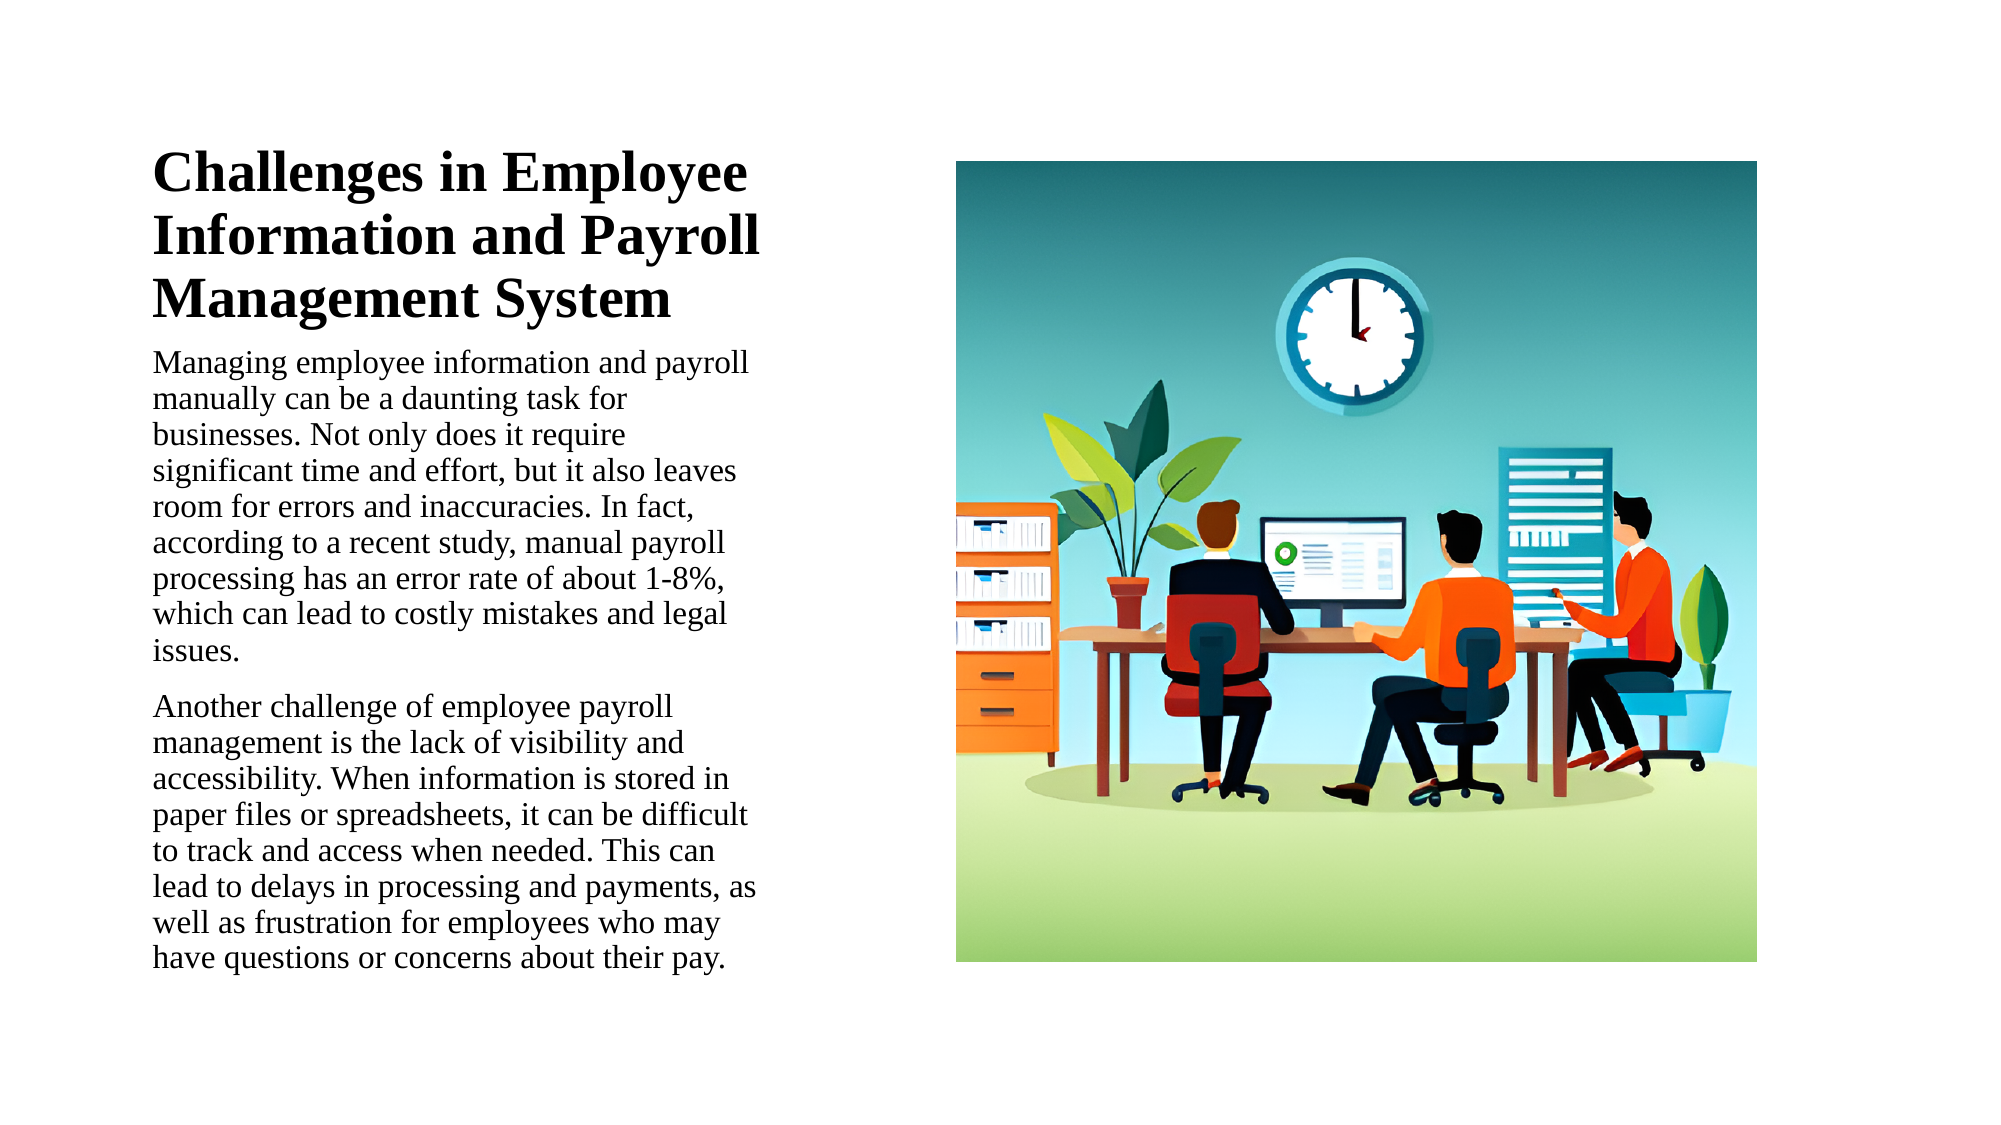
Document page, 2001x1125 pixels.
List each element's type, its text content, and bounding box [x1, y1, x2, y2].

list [956, 161, 1757, 962]
title Challenges in Employee Information and Payroll Management System [137, 75, 783, 337]
list Managing employee information and payroll manually can be a daunting task for businesses. Not only does it require significant time and effort, but it also leaves room for errors and inaccuracies. In fact, according to a recent study, manual payroll processing has an error rate of about 1-8%, which can lead to costly mistakes and legal issues. Another challenge of employee payroll management is the lack of visibility and accessibility. When information is stored in paper files or spreadsheets, it can be difficult to track and access when needed. This can lead to delays in processing and payments, as well as frustration for employees who may have questions or concerns about their pay. [137, 337, 783, 963]
